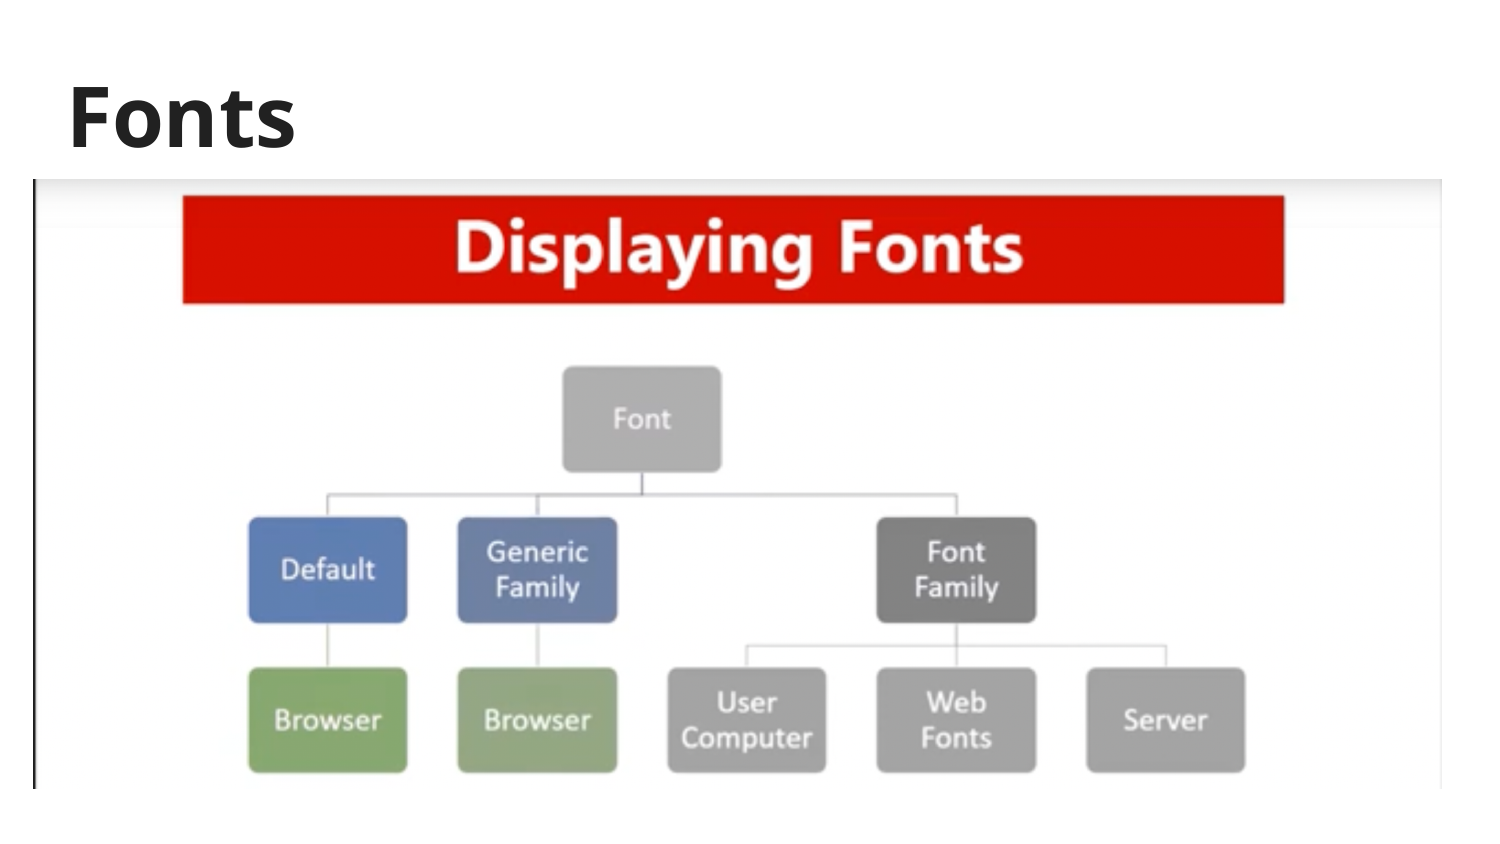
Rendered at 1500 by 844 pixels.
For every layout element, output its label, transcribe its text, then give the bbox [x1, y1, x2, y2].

picture [32, 179, 1442, 790]
title Fonts [51, 48, 1449, 180]
